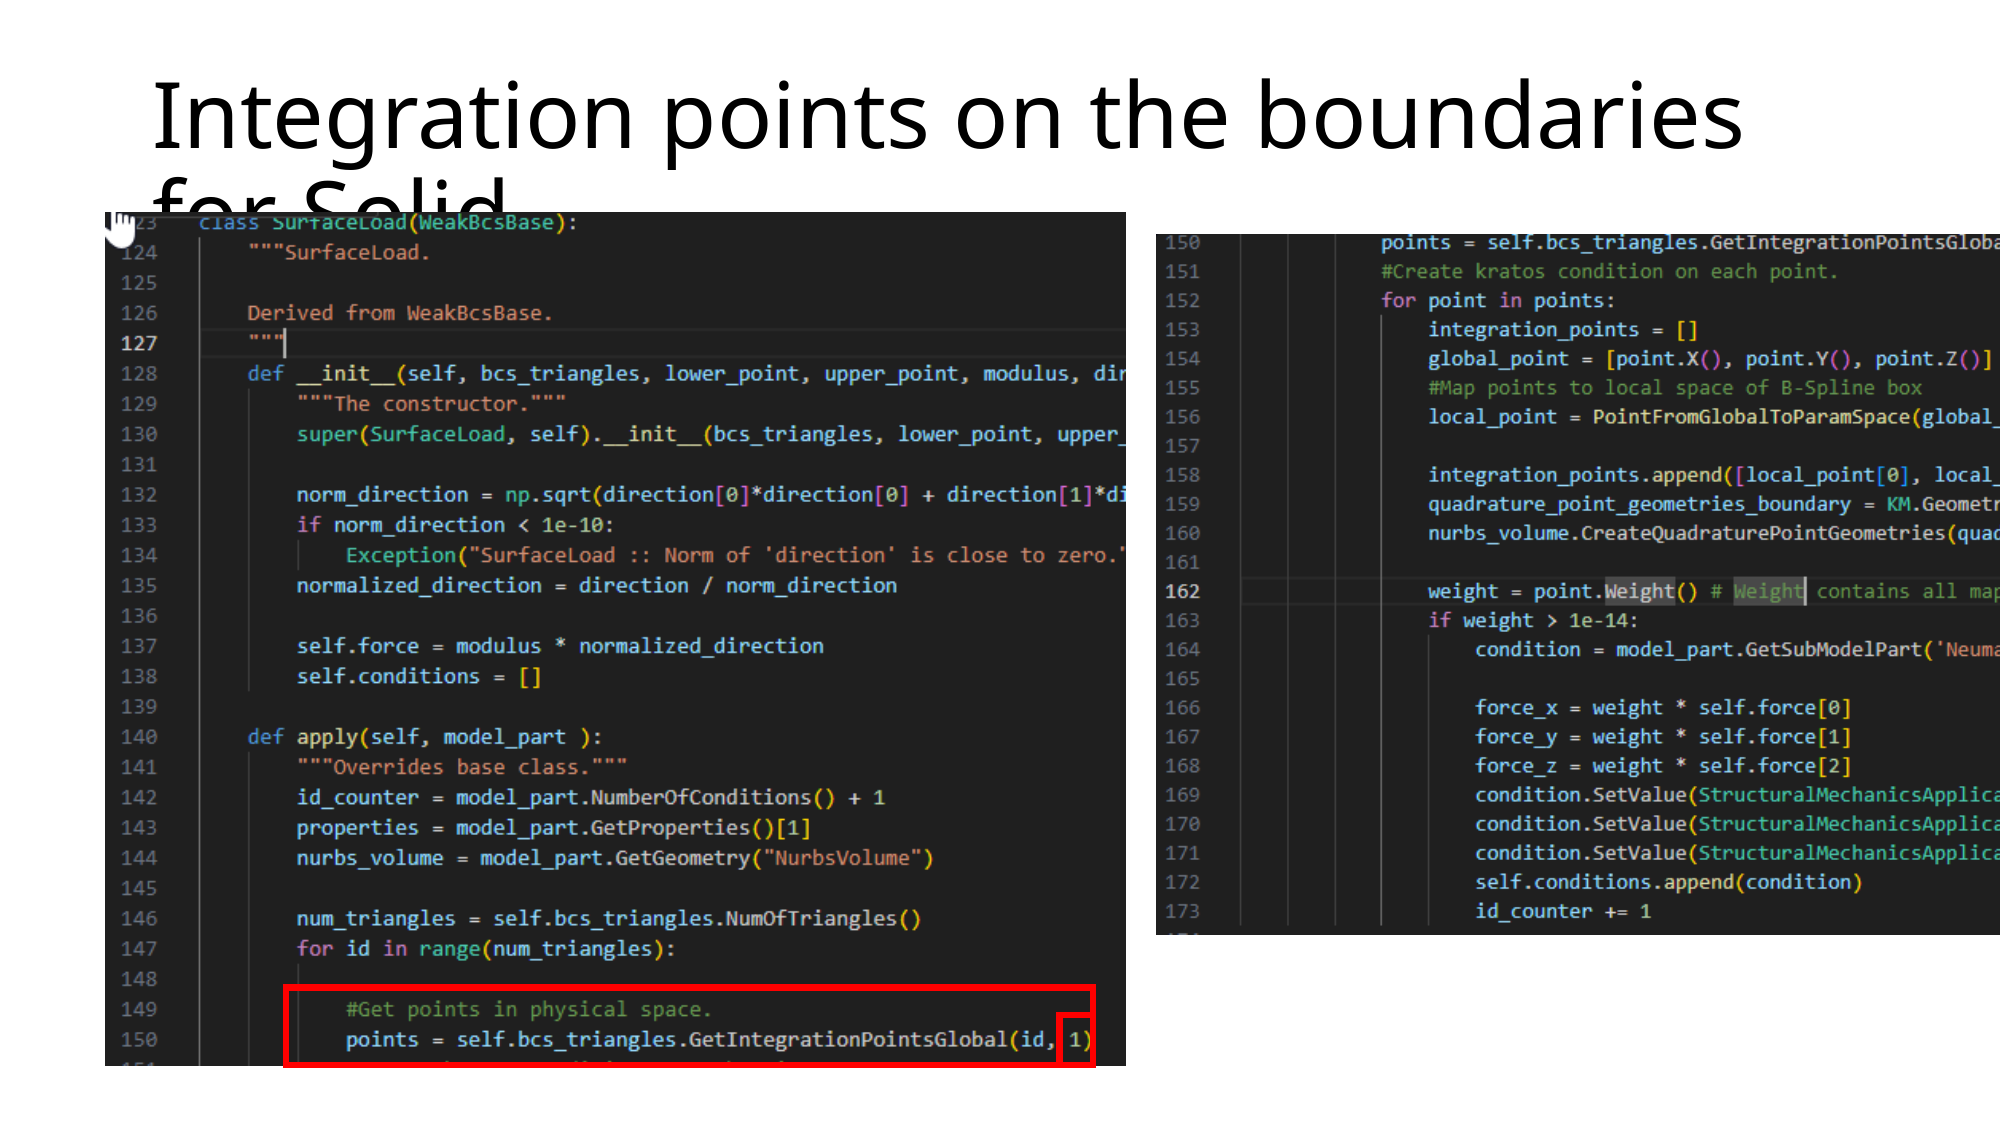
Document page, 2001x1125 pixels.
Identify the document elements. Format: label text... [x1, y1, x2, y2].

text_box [105, 212, 1126, 1066]
title Integration points on the boundaries for Solid [137, 59, 1863, 278]
picture [1156, 234, 2000, 935]
